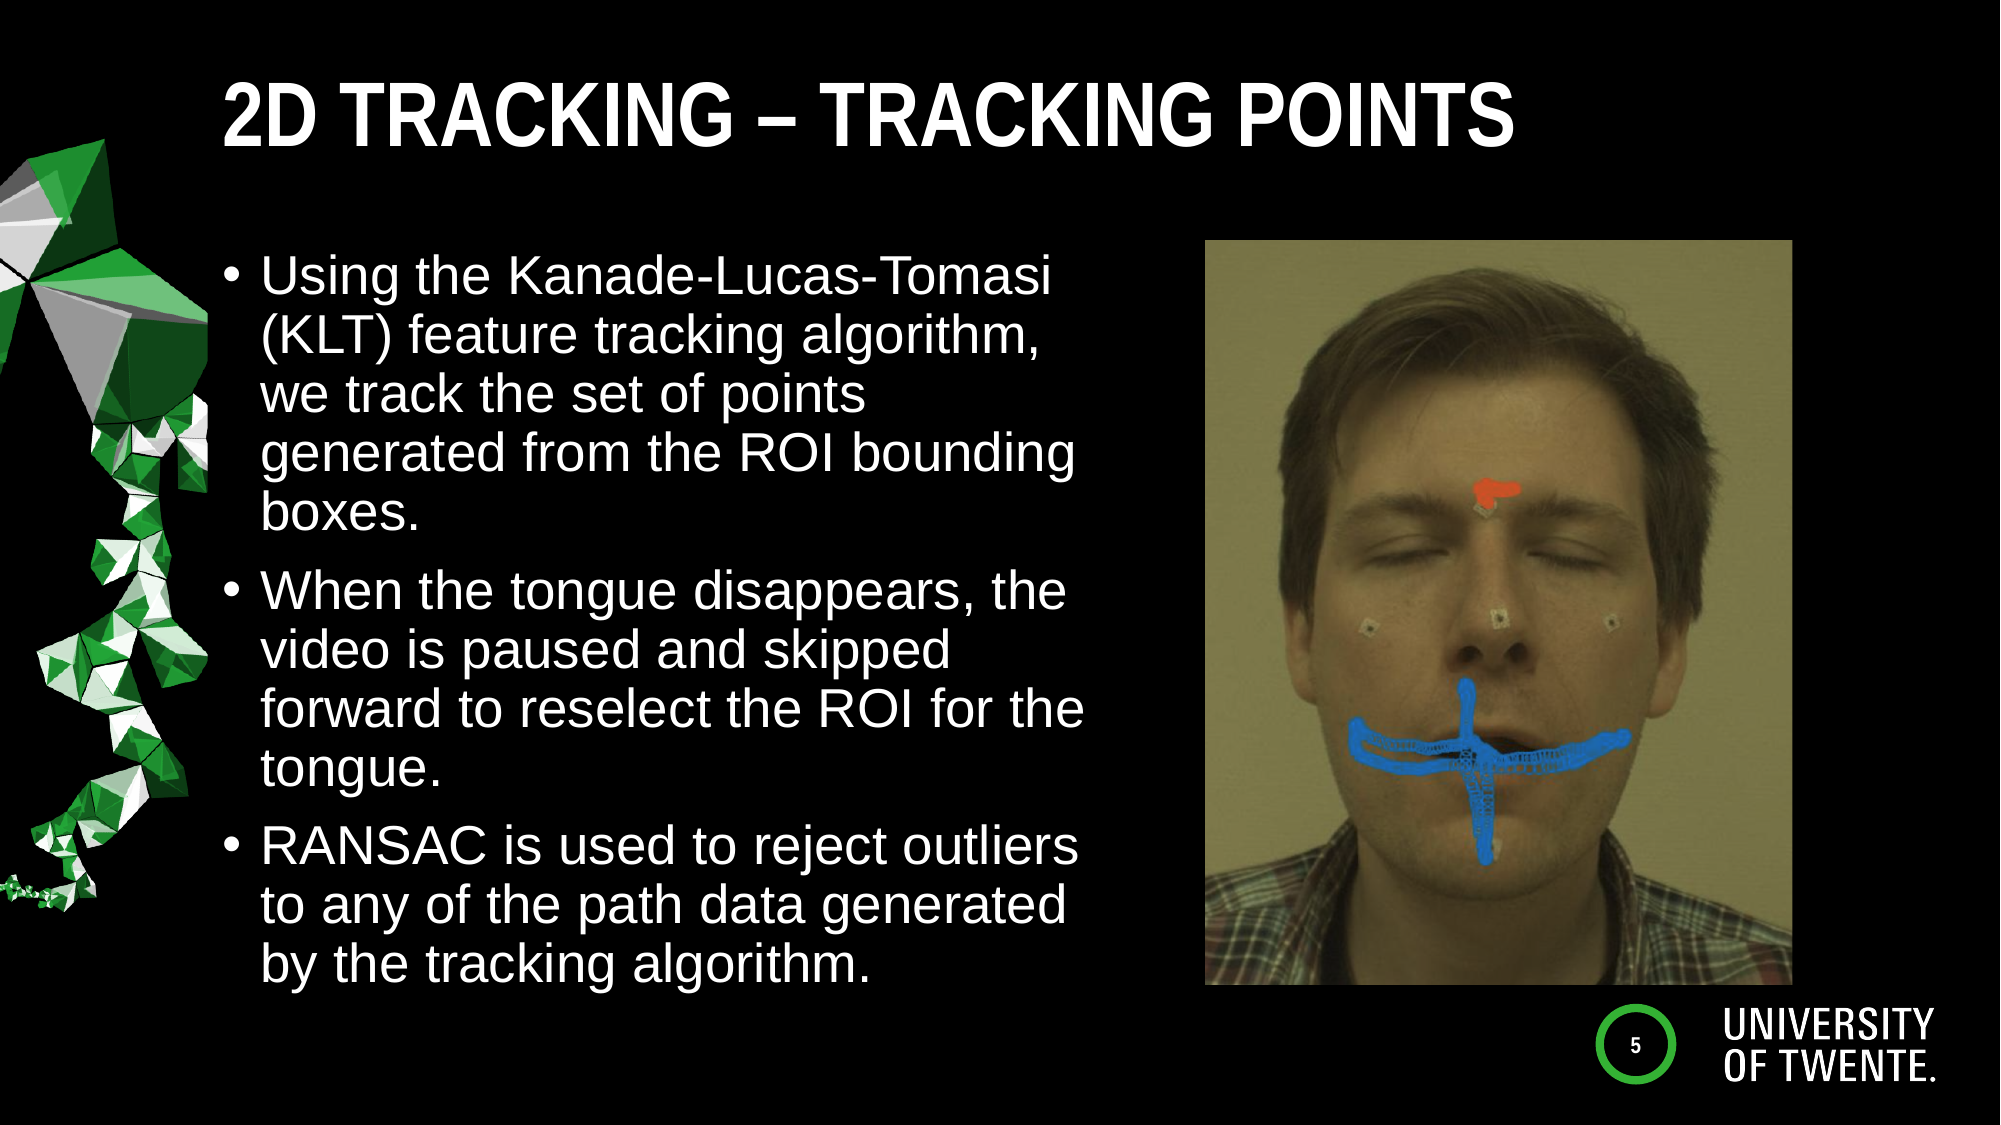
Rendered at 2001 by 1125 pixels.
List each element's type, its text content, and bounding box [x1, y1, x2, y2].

slide_number 5 [1595, 1003, 1677, 1085]
picture [0, 102, 207, 1125]
list Using the Kanade-Lucas-Tomasi (KLT) feature tracking algorithm, we track the set of points generated from the ROI bounding boxes. When the tongue disappears, the video is paused and skipped forward to reselect the ROI for the tongue. RANSAC is used to reject outliers to any of the path data generated by the tracking algorithm. [207, 240, 1107, 1014]
title 2D Tracking – Tracking points [207, 59, 1933, 278]
picture [1204, 240, 1966, 1113]
